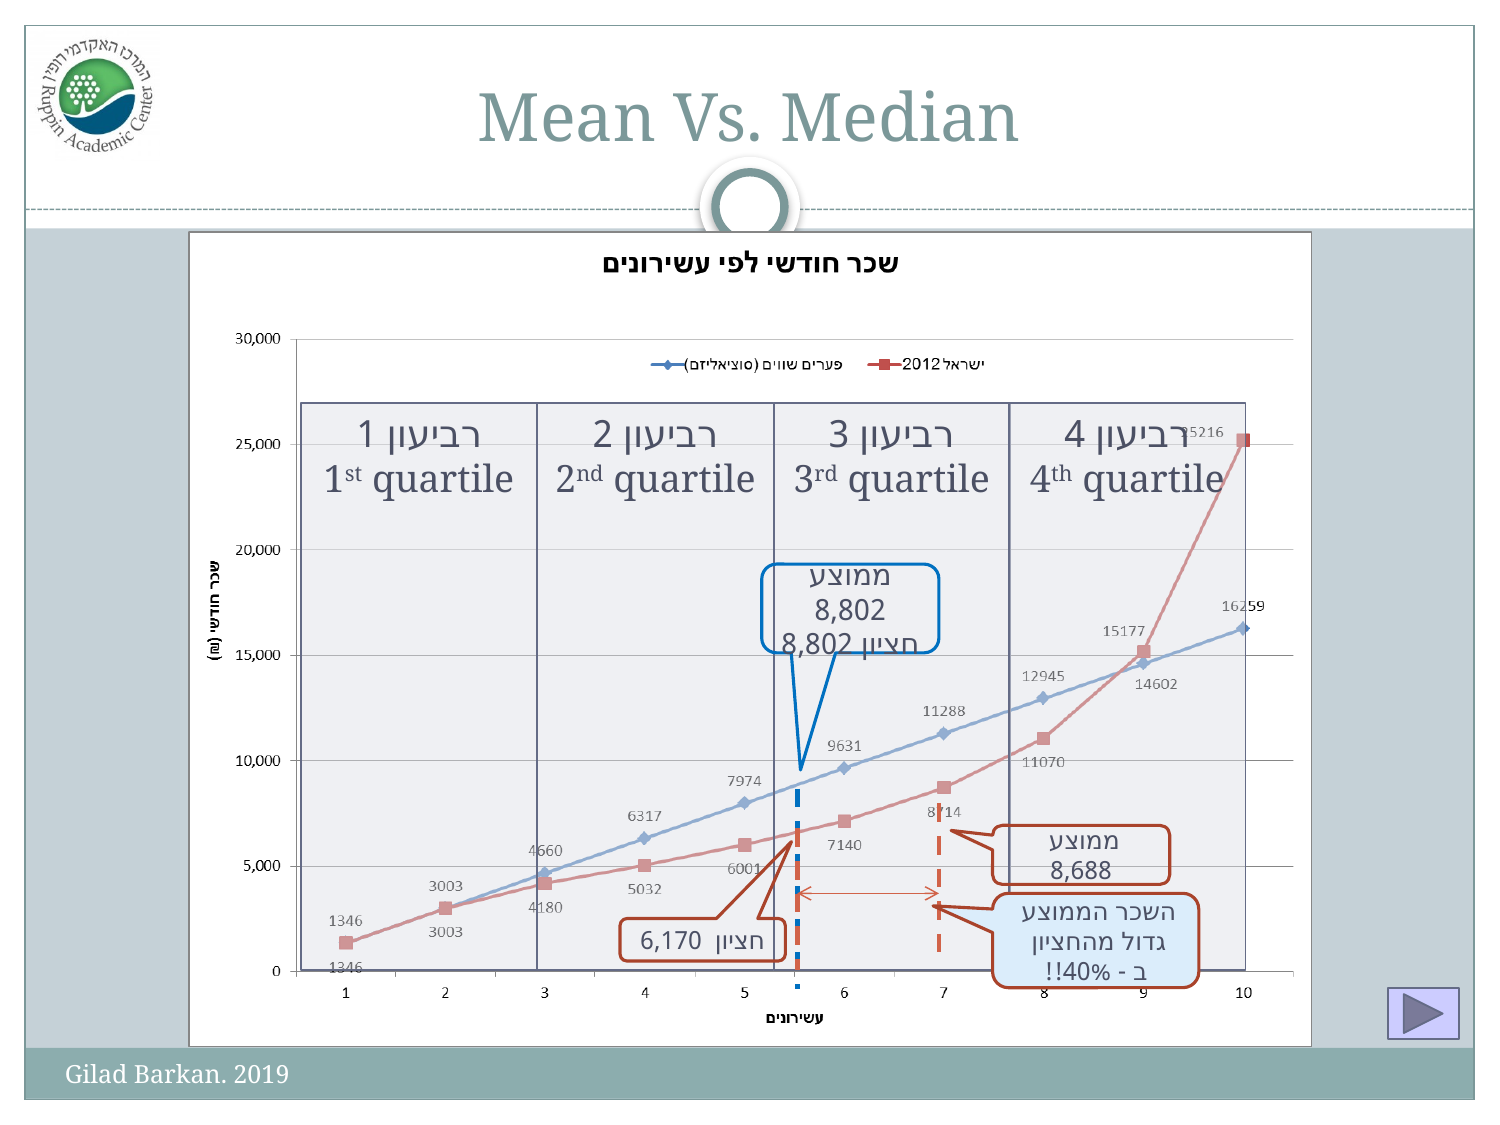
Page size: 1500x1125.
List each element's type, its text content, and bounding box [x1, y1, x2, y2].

picture [188, 231, 1312, 1048]
title Mean Vs. Median [49, 37, 1450, 162]
footer Gilad Barkan. 2019 [50, 1051, 638, 1112]
picture [29, 30, 160, 161]
text_box [1387, 987, 1460, 1040]
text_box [619, 802, 1200, 988]
